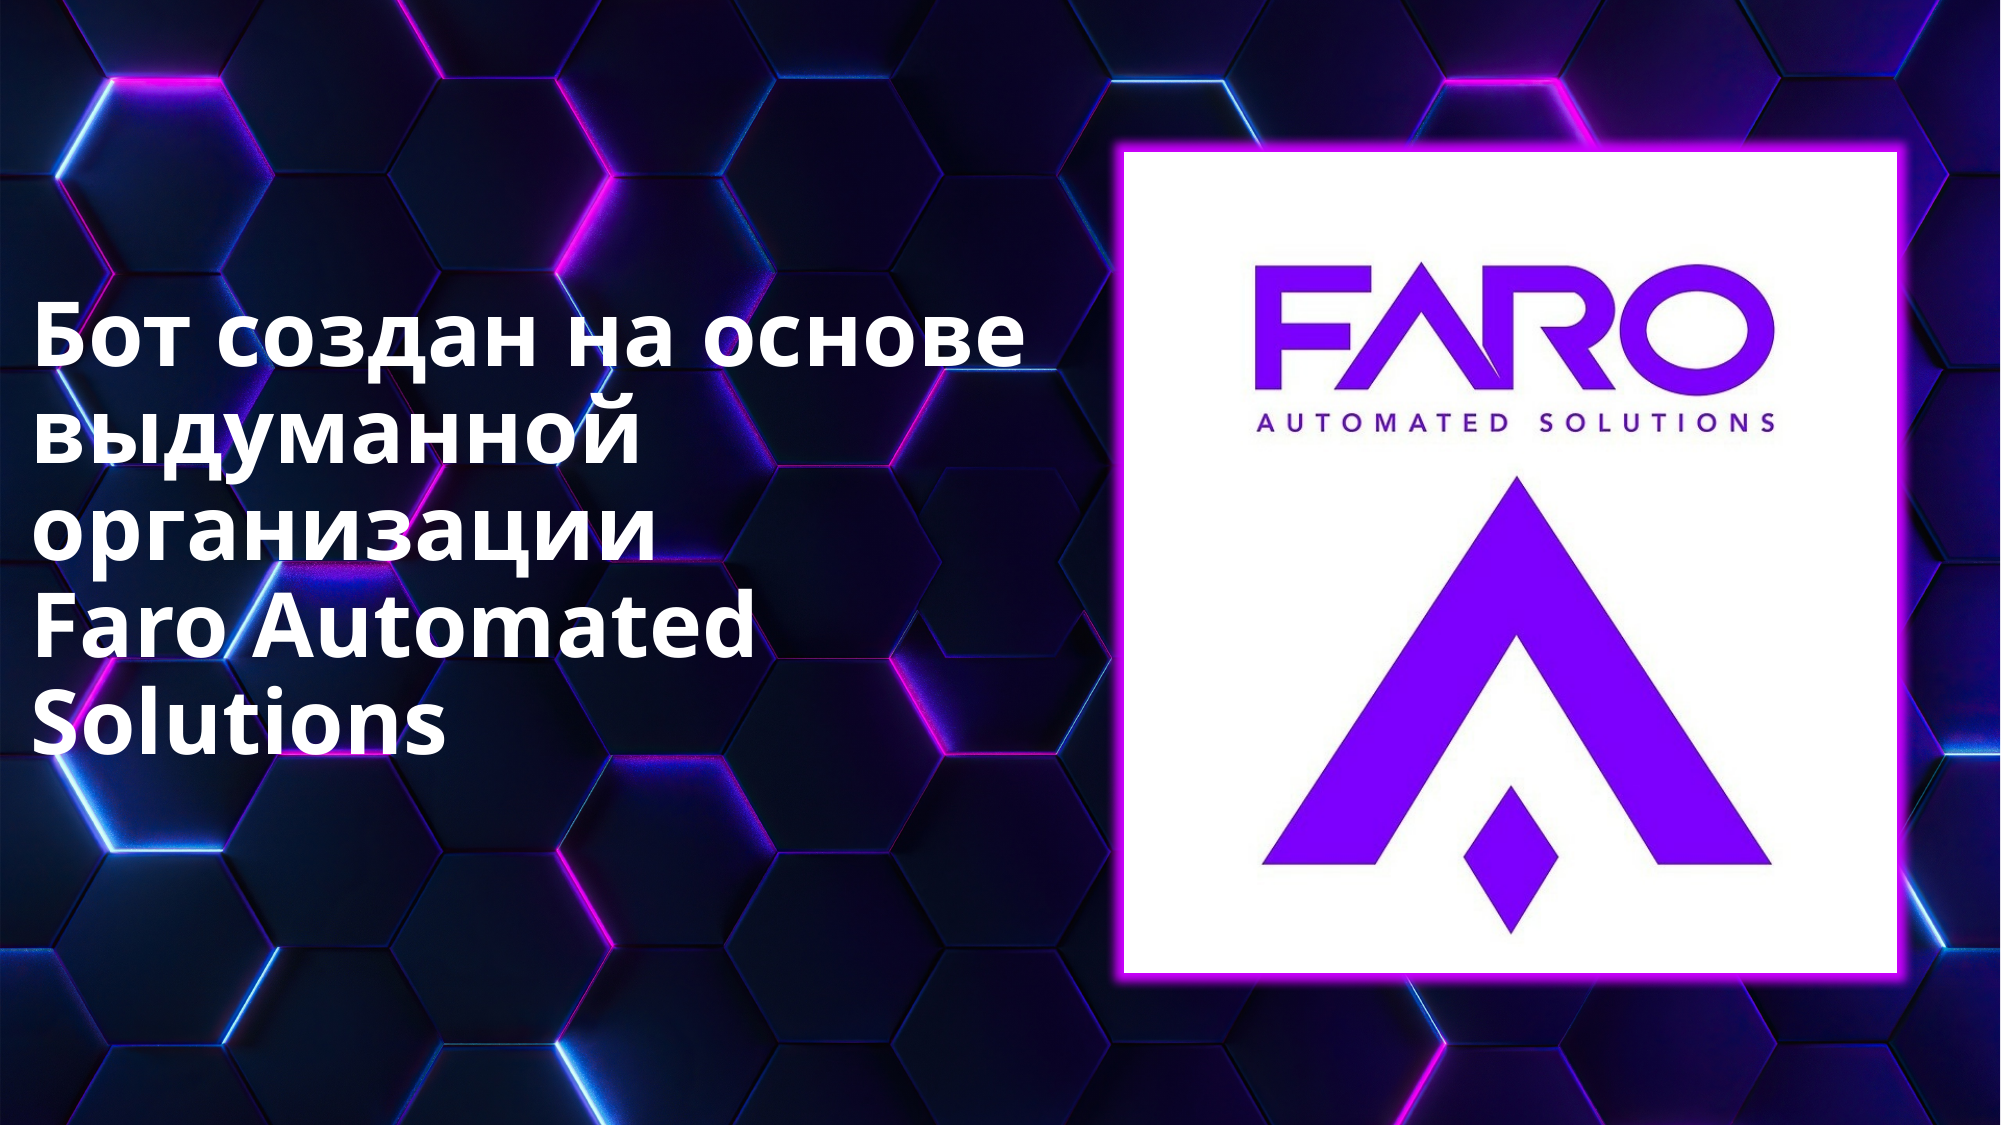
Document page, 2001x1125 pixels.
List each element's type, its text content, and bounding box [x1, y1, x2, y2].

picture [0, 0, 2001, 1125]
title Бот создан на основе выдуманной организации Faro Automated Solutions [15, 280, 1107, 783]
